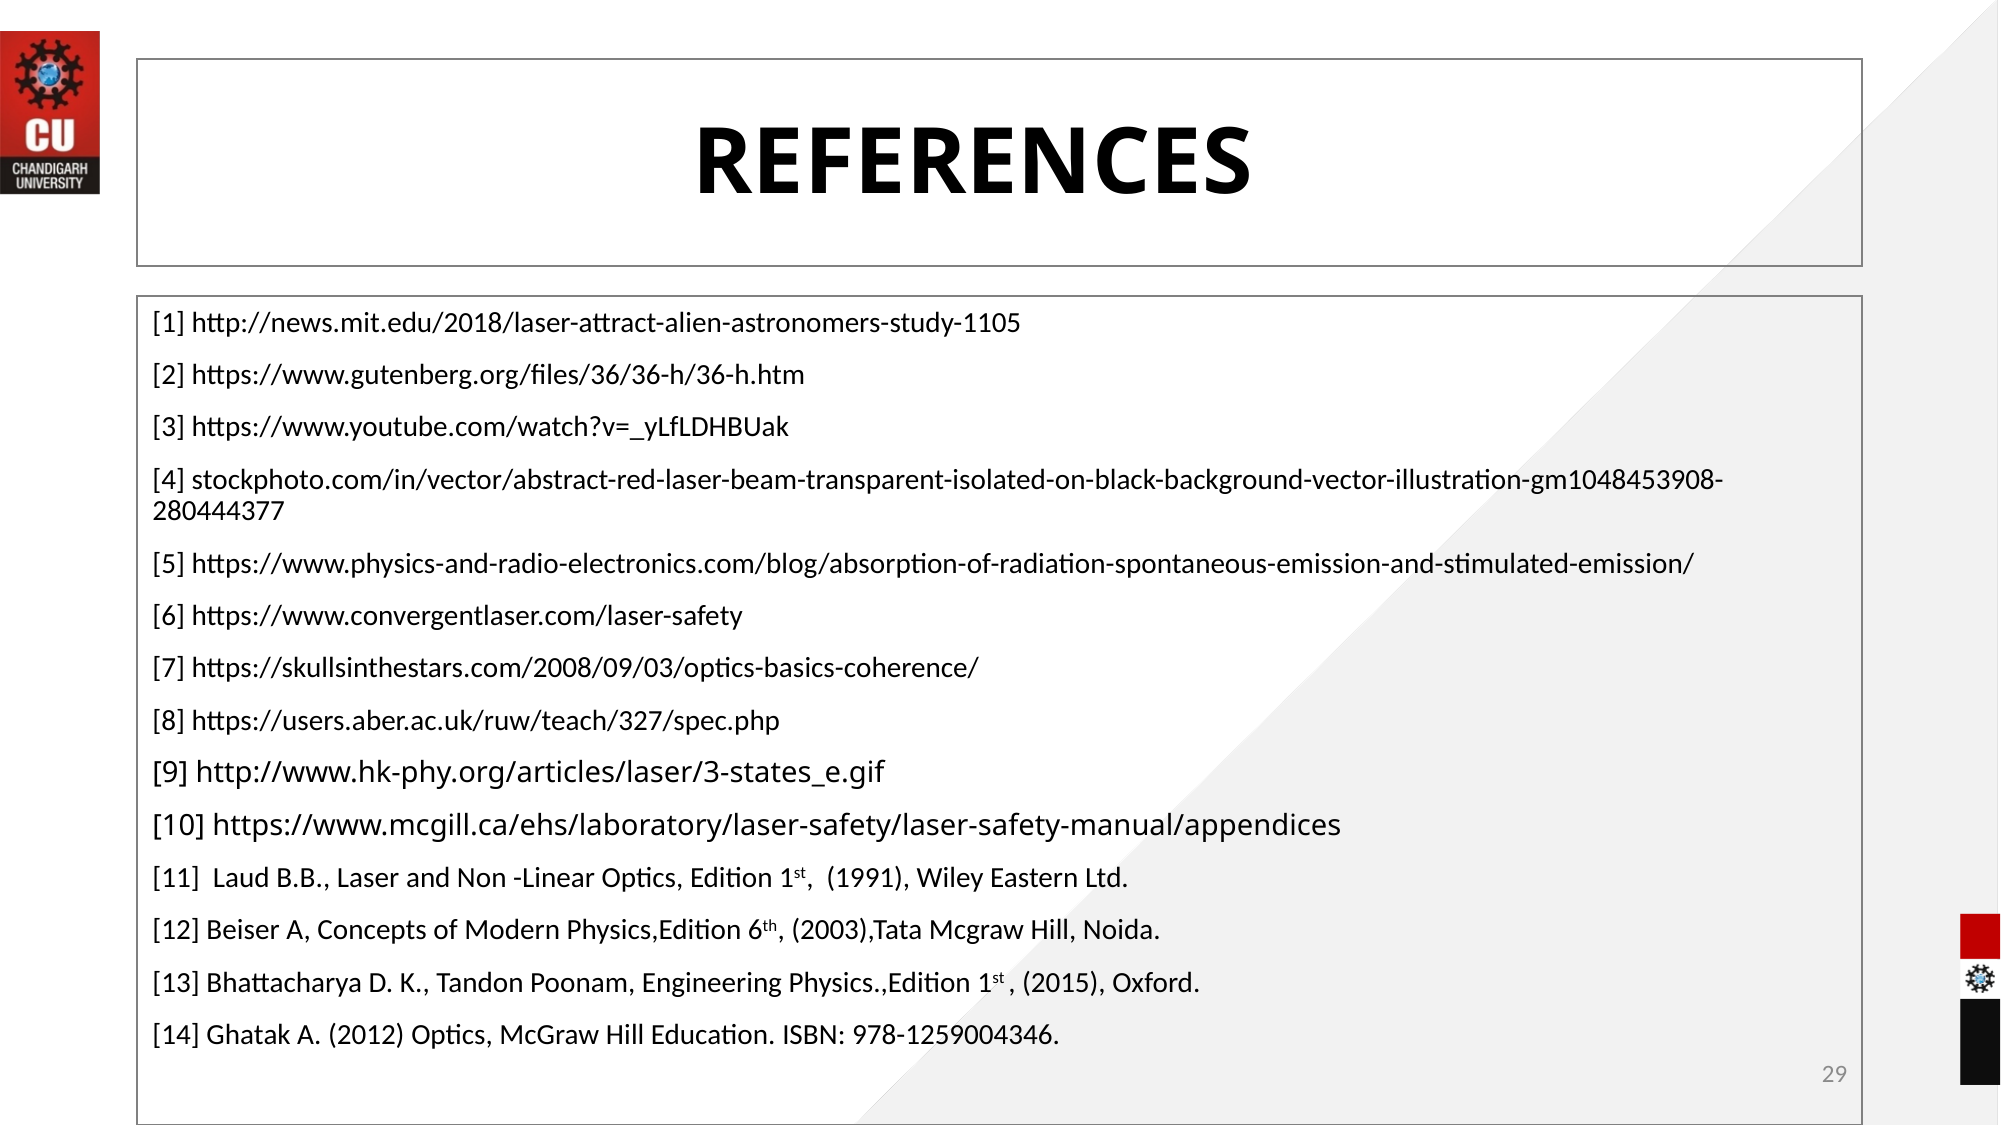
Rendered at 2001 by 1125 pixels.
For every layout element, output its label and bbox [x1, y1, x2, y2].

text_box [136, 58, 1863, 267]
text_box [136, 295, 1863, 1125]
picture [0, 0, 2001, 1125]
